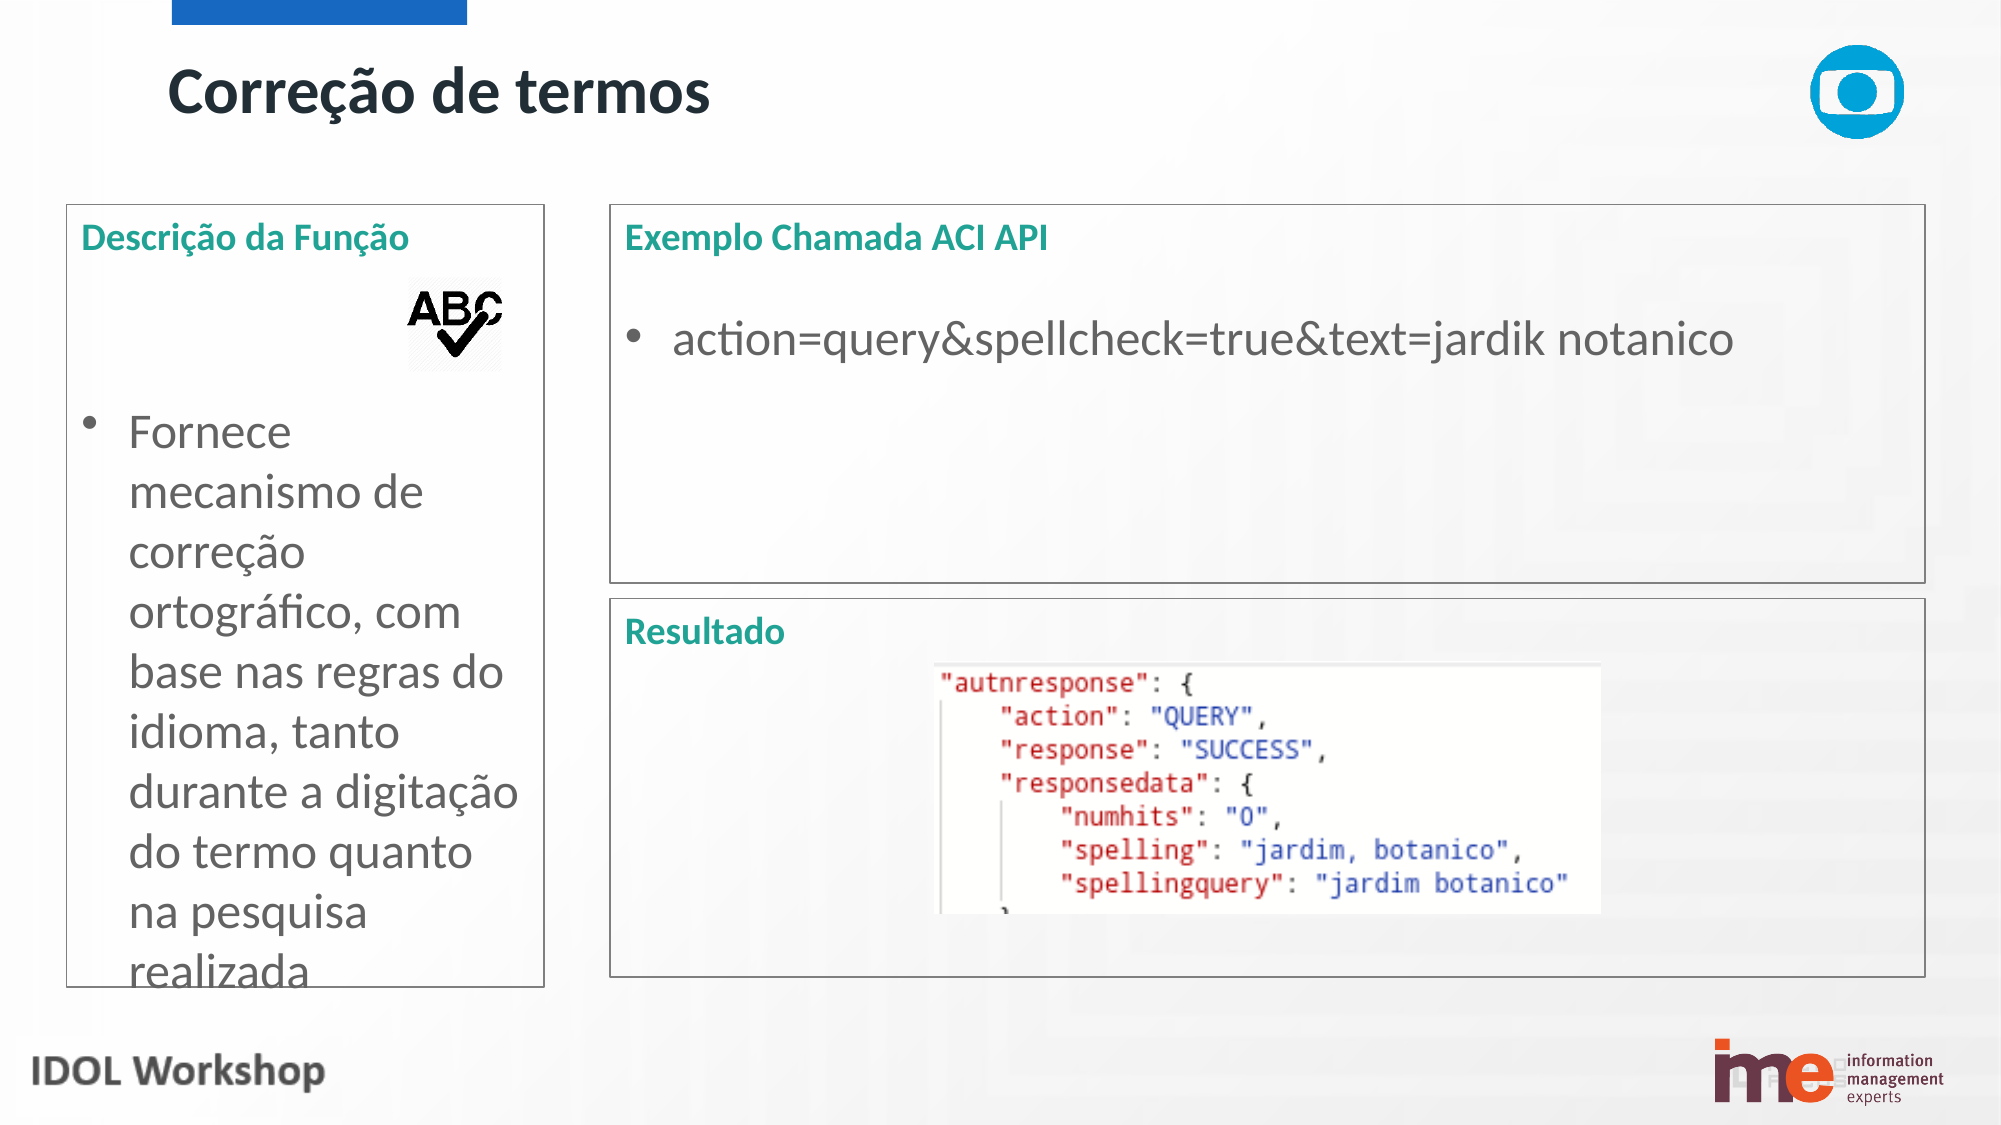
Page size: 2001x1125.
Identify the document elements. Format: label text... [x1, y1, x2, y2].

picture [407, 276, 502, 372]
title Correção de termos [153, 48, 1338, 124]
picture [16, 1036, 352, 1117]
text_box Exemplo Chamada ACI API action=query&spellcheck=true&text=jardik notanico [609, 204, 1925, 584]
text_box Descrição da Função Fornece mecanismo de correção ortográfico, com base nas regras do idioma, tanto durante a digitação do termo quanto na pesquisa realizada [66, 204, 545, 987]
text_box Resultado [609, 598, 1925, 978]
picture [934, 661, 1601, 914]
picture [1713, 1036, 1947, 1108]
picture [1789, 37, 1925, 146]
